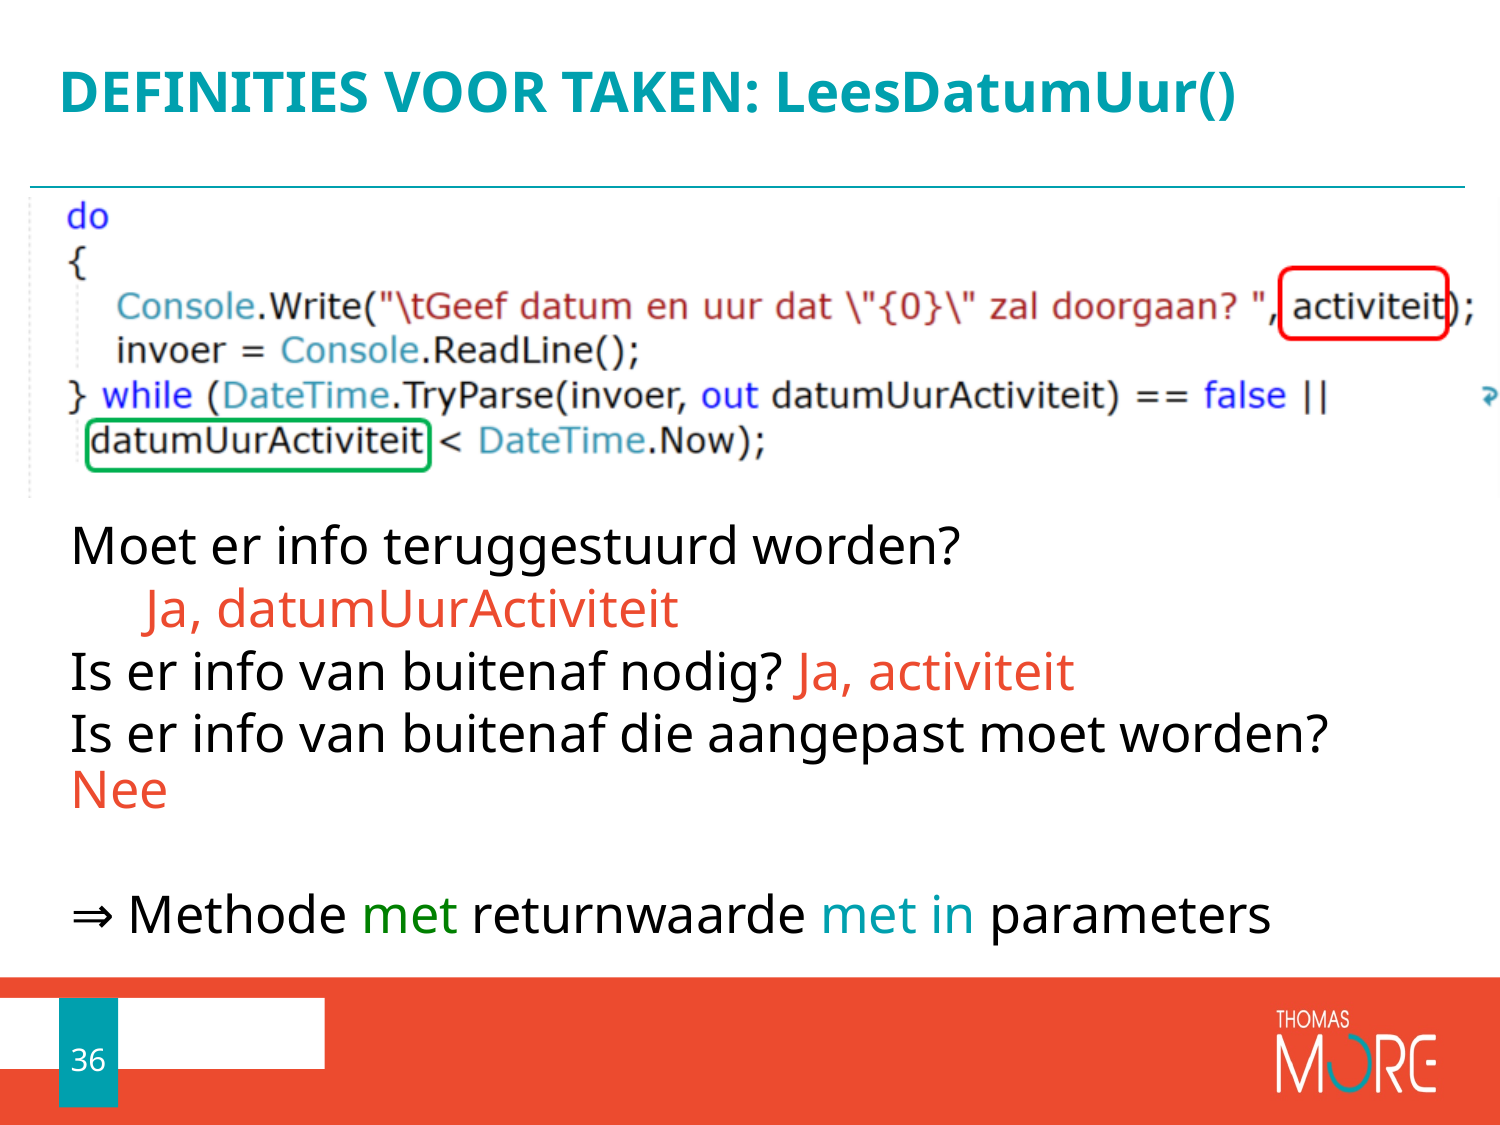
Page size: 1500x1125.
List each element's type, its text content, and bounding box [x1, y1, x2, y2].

title DEFINITIES VOOR TAKEN: LeesDatumUur() [0, 0, 1500, 188]
picture [1254, 980, 1458, 1122]
list Moet er info teruggestuurd worden? Ja, datumUurActiviteit Is er info van buitenaf nodig? Ja, activiteit Is er info van buitenaf die aangepast moet worden? Nee ⇒ Methode met returnwaarde met in parameters [0, 188, 1500, 916]
slide_number 36 [59, 998, 119, 1108]
picture [21, 197, 1500, 498]
